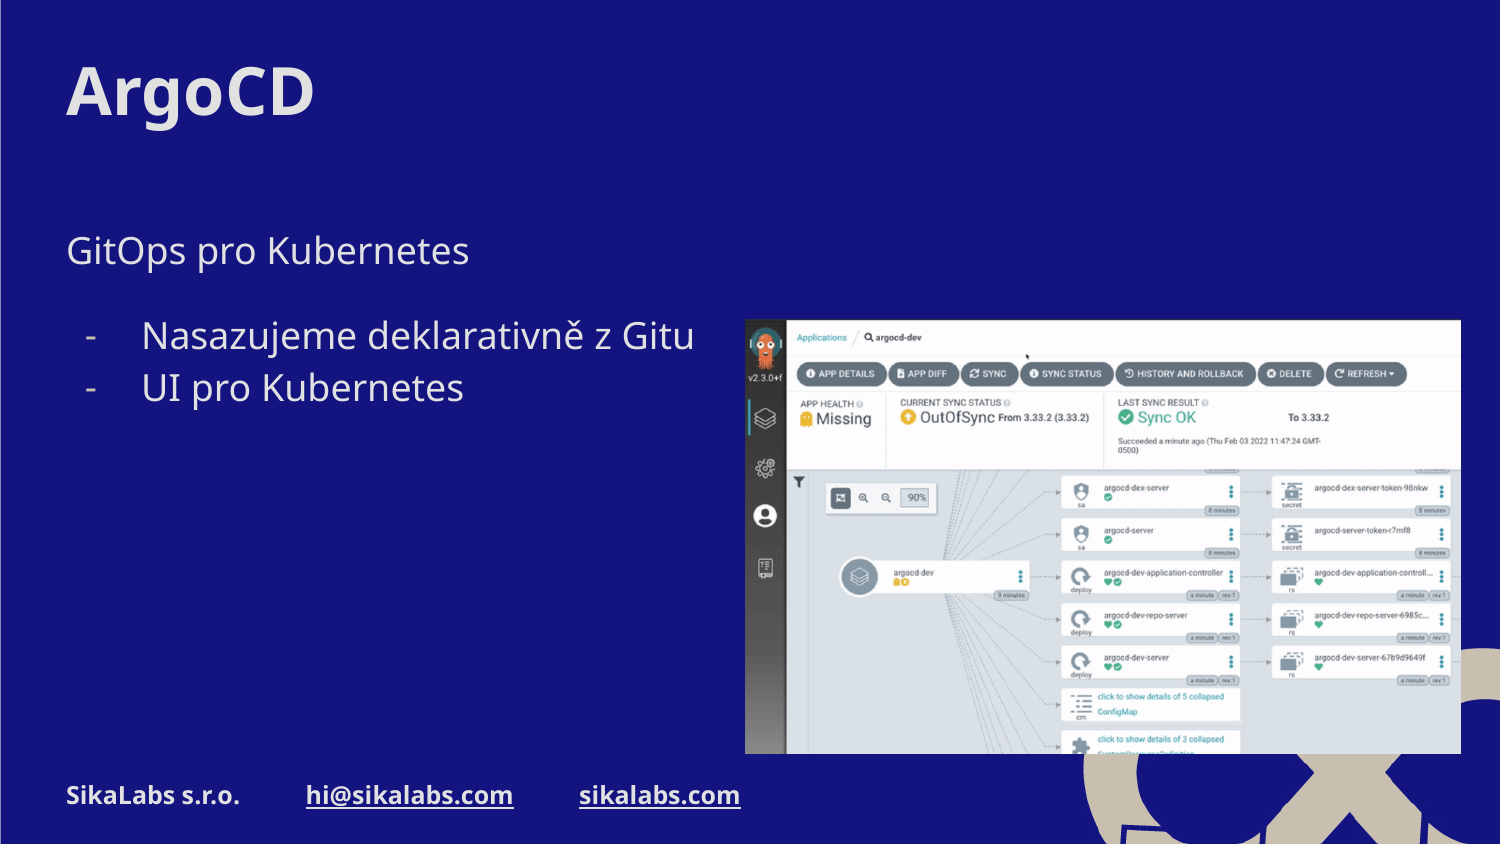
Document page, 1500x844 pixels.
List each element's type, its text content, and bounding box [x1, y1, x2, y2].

picture [0, 0, 1500, 844]
list GitOps pro Kubernetes Nasazujeme deklarativně z Gitu UI pro Kubernetes [51, 205, 1352, 754]
title ArgoCD [51, 33, 1449, 128]
